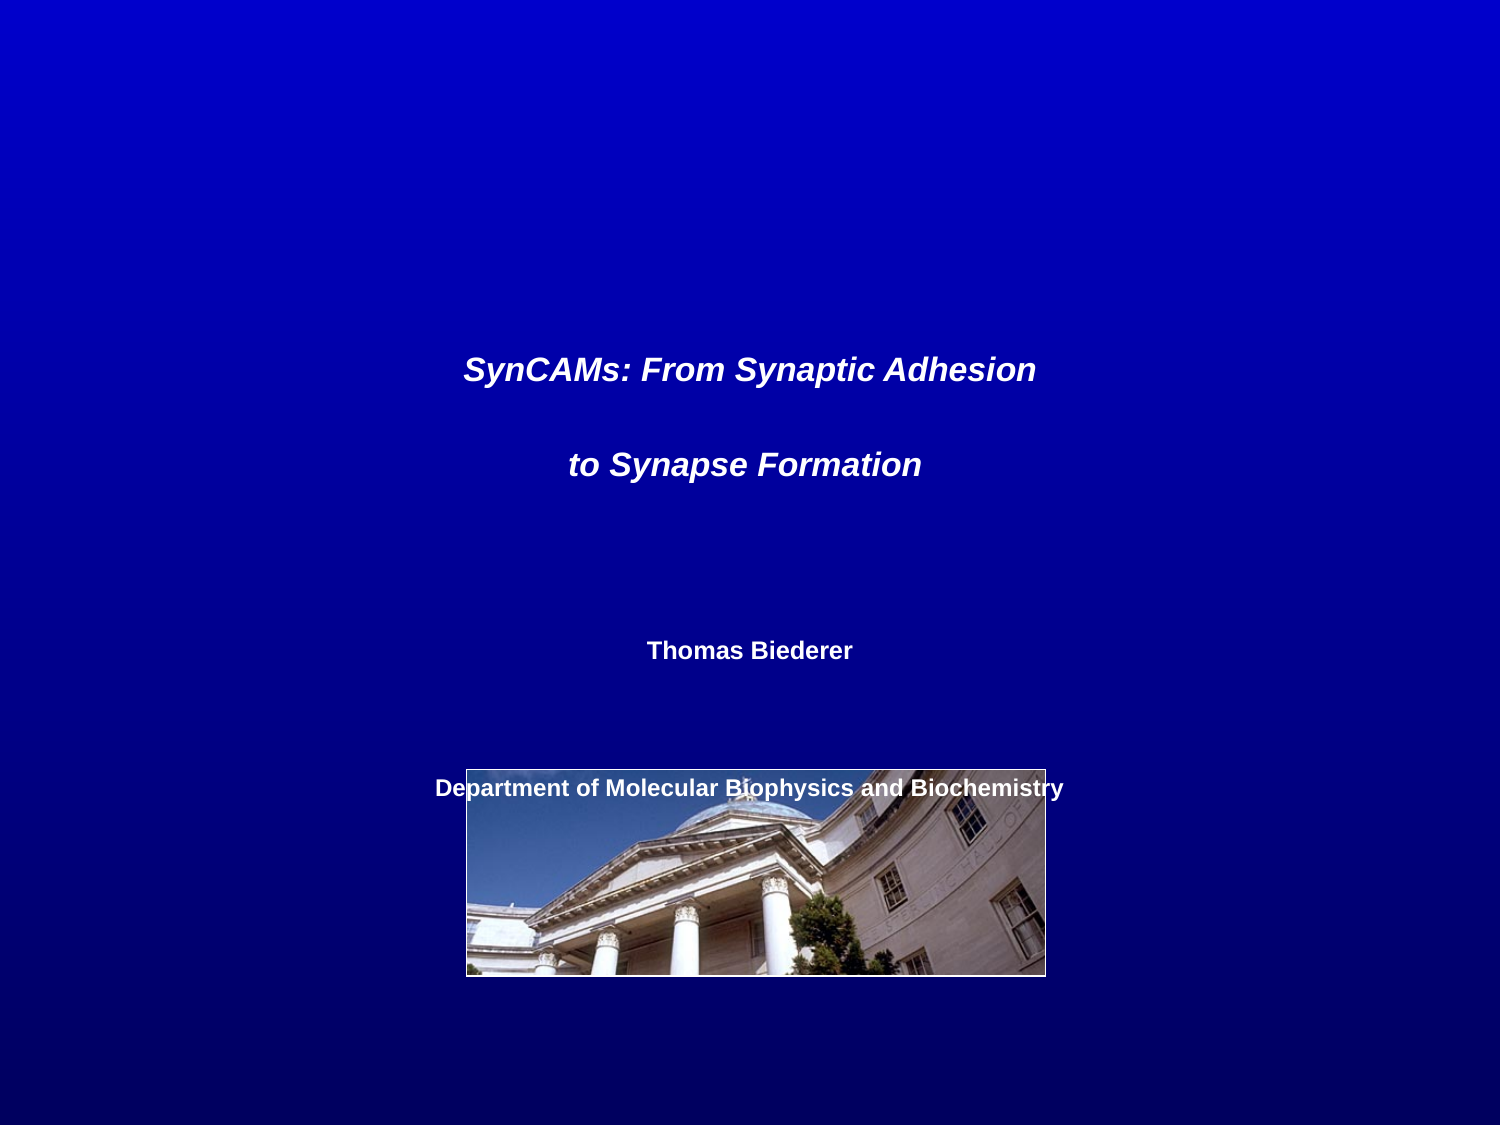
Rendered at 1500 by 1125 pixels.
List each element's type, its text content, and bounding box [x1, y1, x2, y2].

picture [466, 769, 1046, 976]
text_box SynCAMs: From Synaptic Adhesion to Synapse Formation Thomas Biederer Department of Molecular Biophysics and Biochemistry Yale University [0, 285, 1500, 1125]
